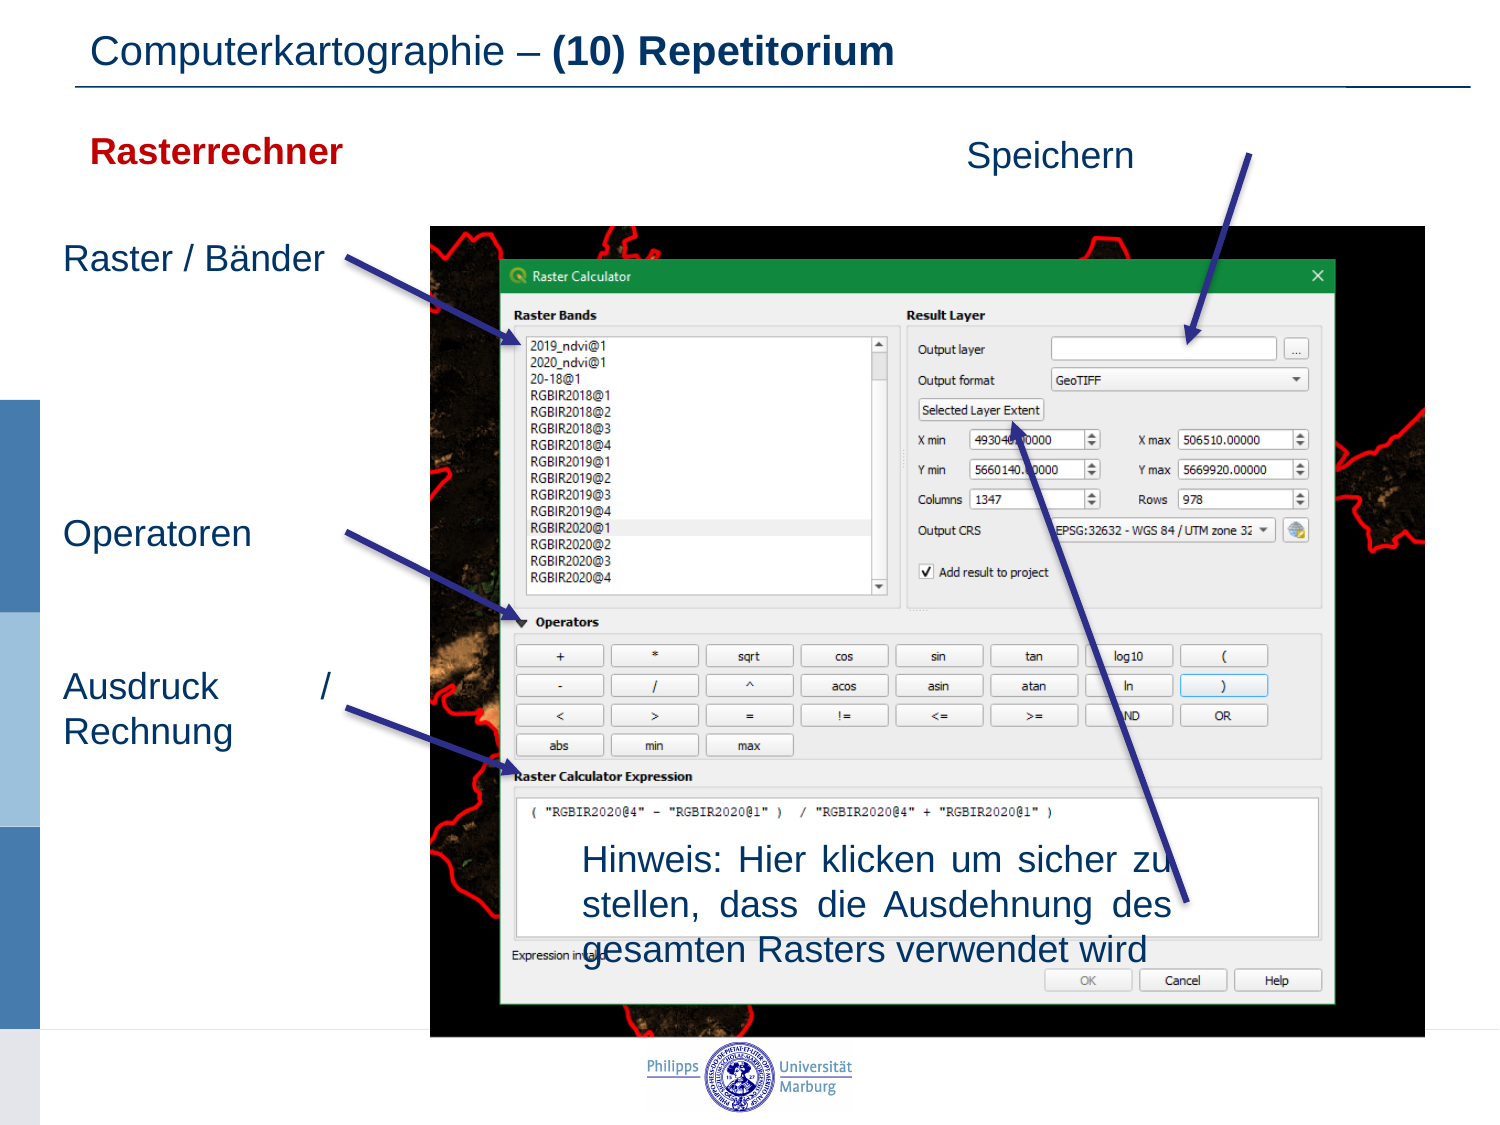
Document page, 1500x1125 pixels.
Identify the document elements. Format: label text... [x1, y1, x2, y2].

picture [646, 1041, 853, 1113]
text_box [1011, 420, 1188, 904]
text_box Rasterrechner [74, 119, 1471, 180]
text_box Speichern [951, 123, 1250, 184]
picture [430, 226, 1426, 1039]
text_box Raster / Bänder [48, 226, 346, 287]
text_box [345, 531, 522, 621]
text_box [345, 707, 522, 774]
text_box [1186, 153, 1250, 346]
text_box Computerkartographie – (10) Repetitorium [74, 7, 1425, 90]
text_box Operatoren [48, 501, 346, 562]
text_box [345, 256, 522, 346]
text_box Ausdruck / Rechnung [48, 655, 346, 760]
